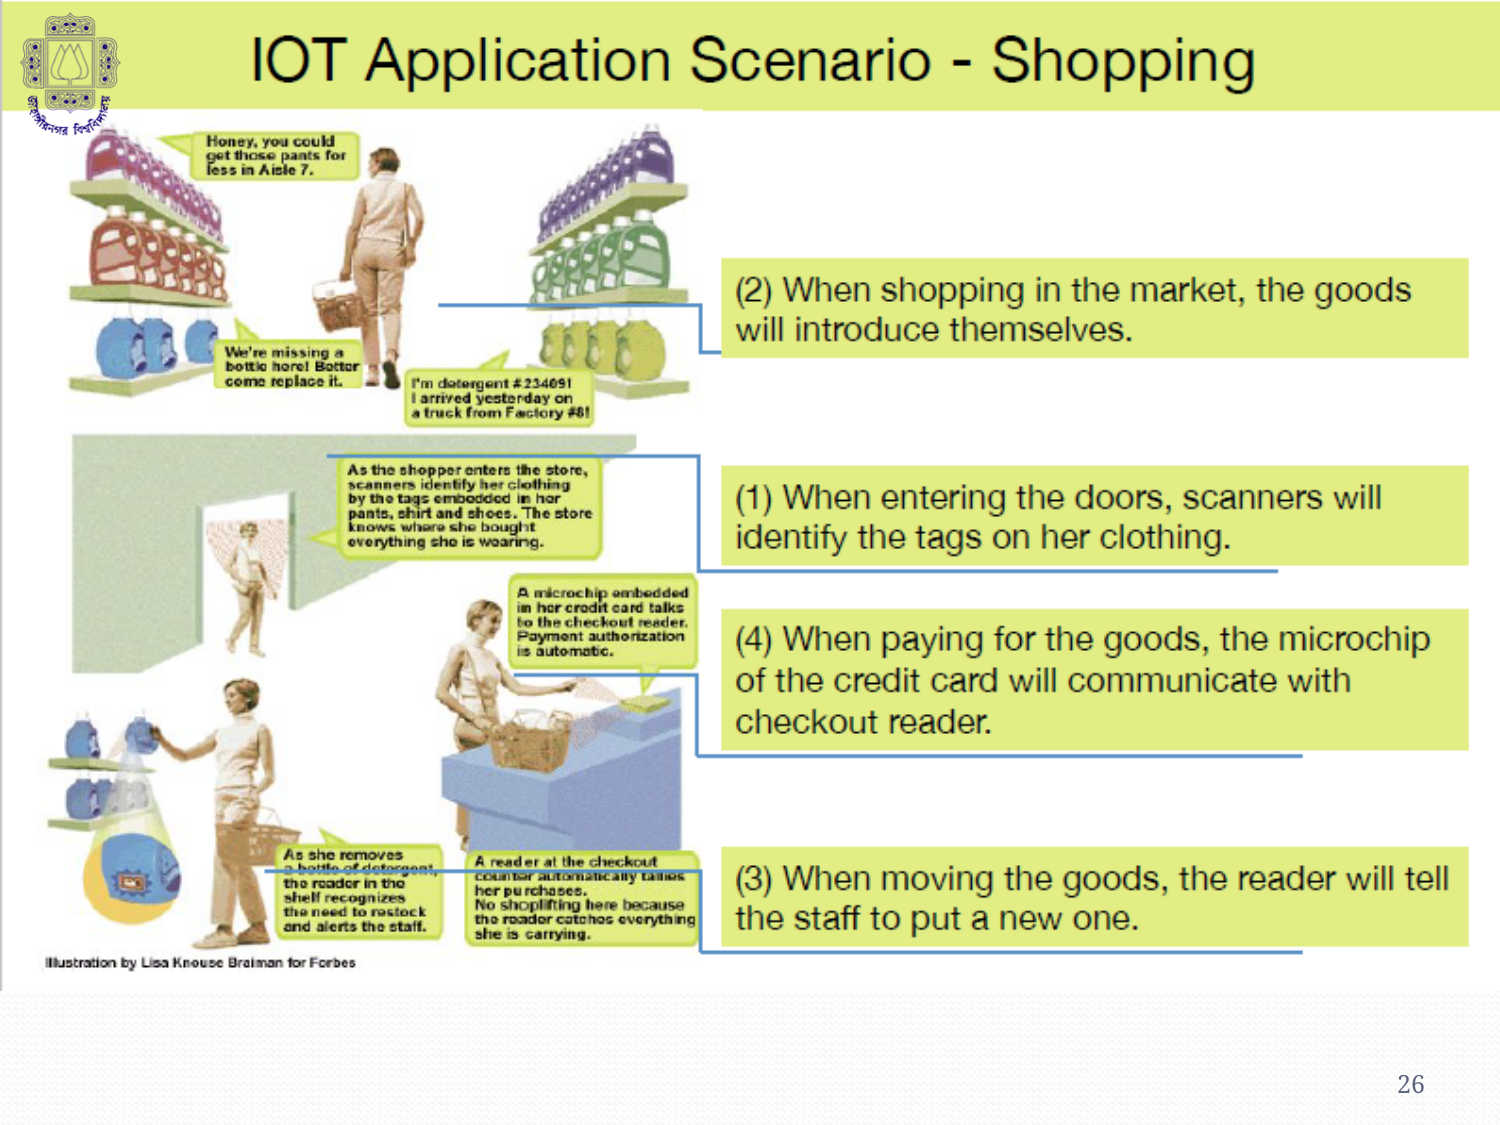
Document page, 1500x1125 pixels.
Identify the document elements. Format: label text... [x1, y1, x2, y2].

slide_number 26 [1299, 1042, 1425, 1103]
picture [0, 0, 1500, 991]
